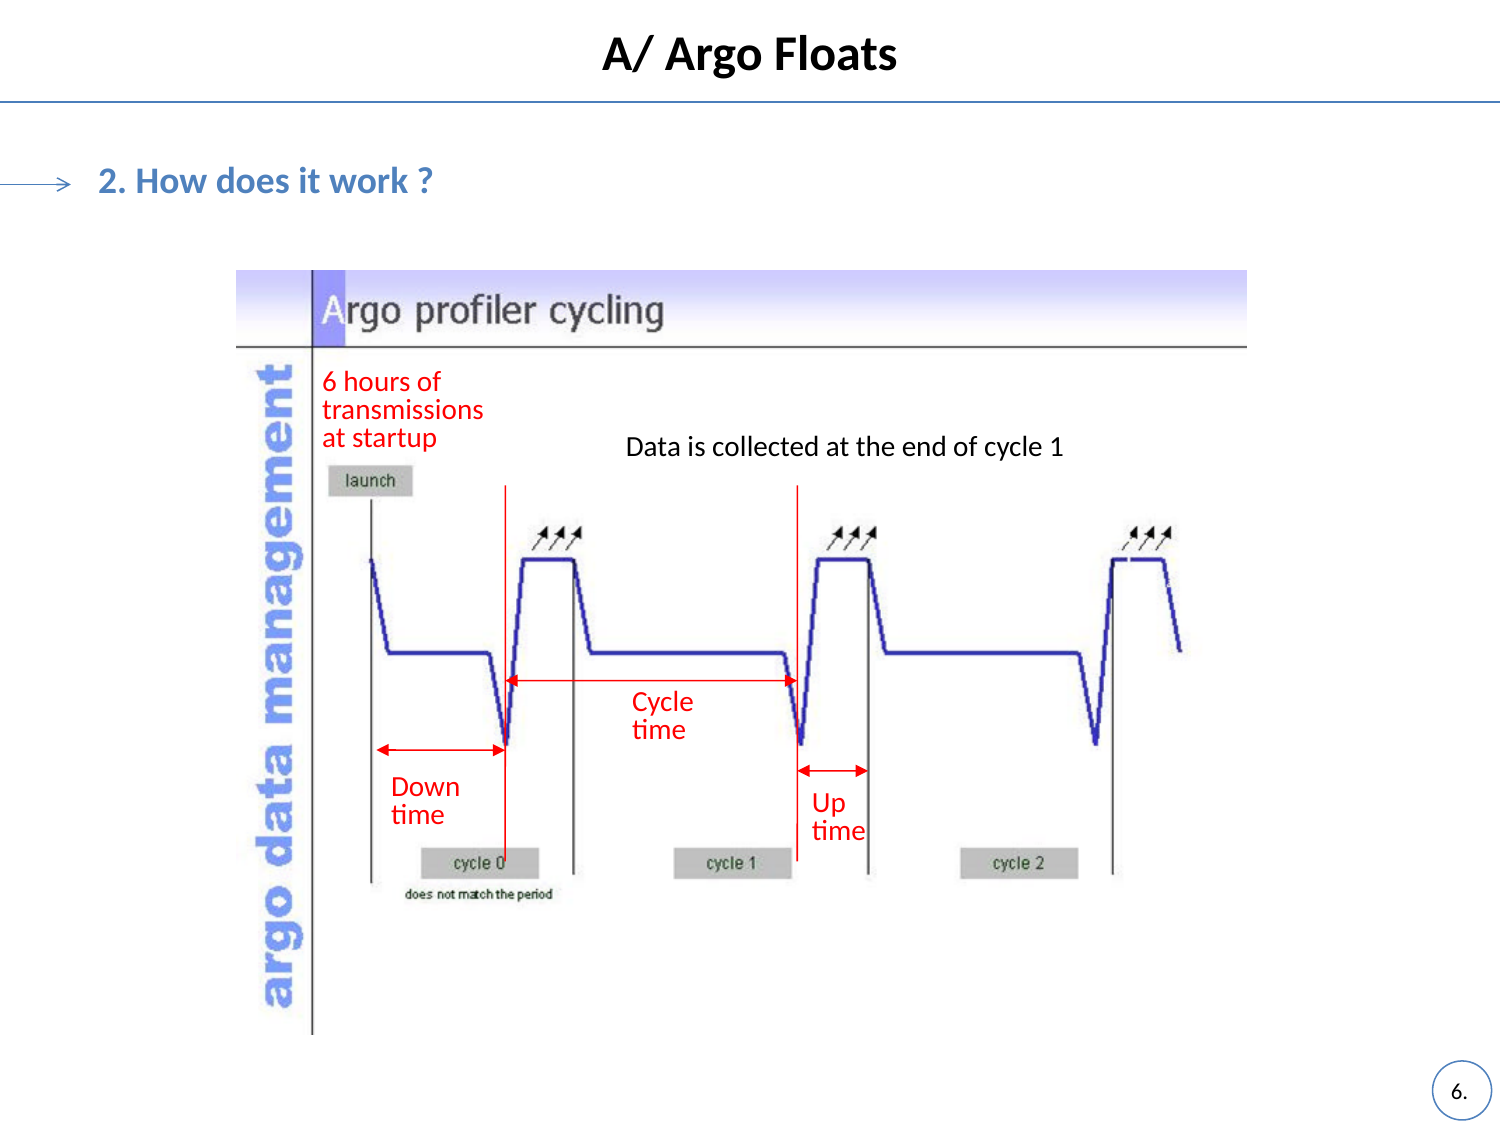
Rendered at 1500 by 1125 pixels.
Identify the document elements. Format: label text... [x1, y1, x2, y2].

text_box [1438, 1058, 1486, 1069]
title A/ Argo Floats [0, 0, 1500, 101]
text_box 6. [1436, 1069, 1500, 1112]
text_box [1439, 1112, 1486, 1123]
text_box 2. How does it work ? [83, 148, 745, 344]
picture [236, 270, 1247, 1035]
text_box [1430, 1072, 1436, 1109]
